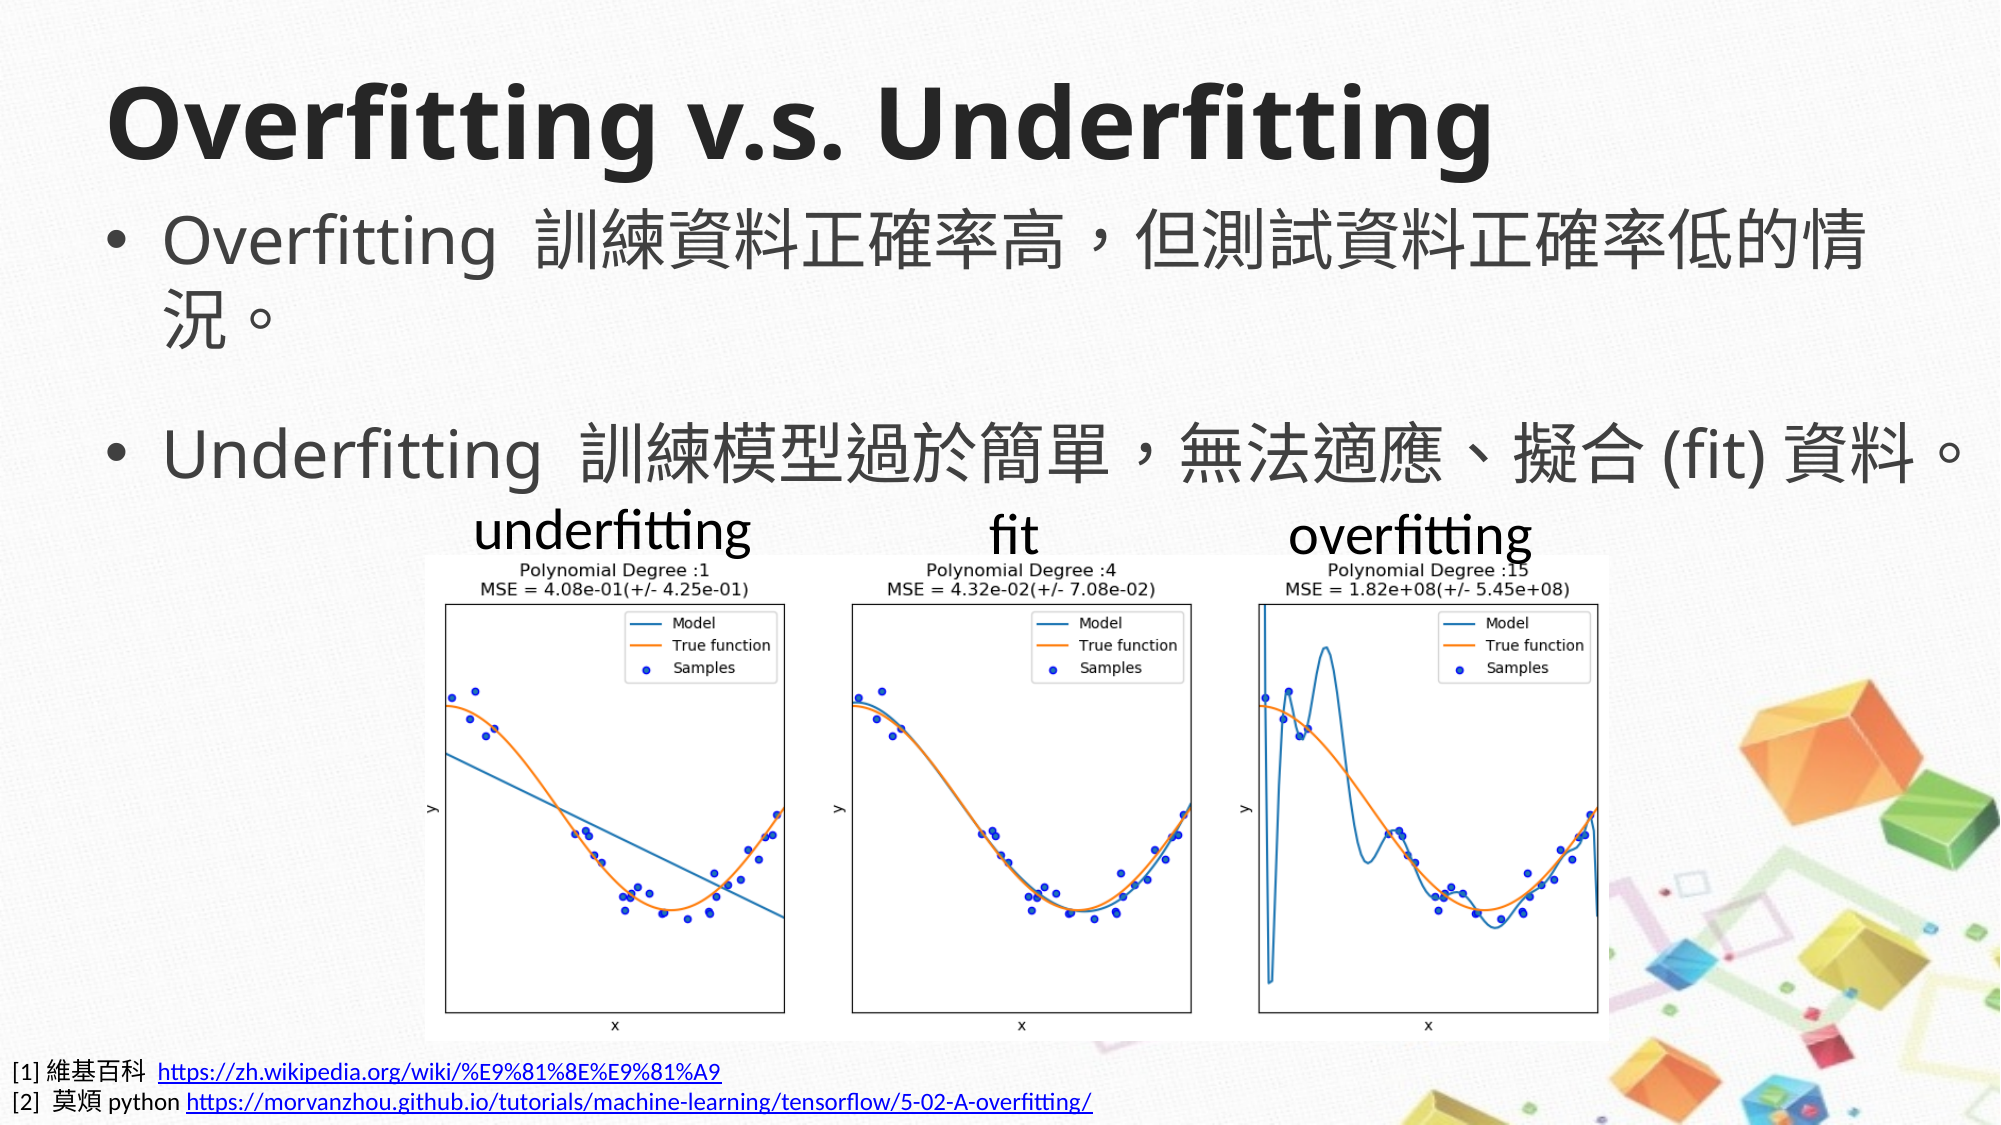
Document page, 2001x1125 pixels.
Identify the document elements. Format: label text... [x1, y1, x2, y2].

list Overfitting 訓練資料正確率高，但測試資料正確率低的情況。 Underfitting 訓練模型過於簡單，無法適應、擬合(fit)資料。 [89, 190, 1944, 976]
text_box overfitting [1273, 488, 1548, 553]
text_box underfitting [458, 483, 768, 553]
picture [424, 555, 1609, 1041]
text_box [1]維基百科 https://zh.wikipedia.org/wiki/%E9%81%8E%E9%81%A9 [2] 莫煩python https://morvanzhou.github.io/tutorials/machine-learning/tensorflow/5-02-A-overfitting/ [0, 1040, 1109, 1125]
title Overfitting v.s. Underfitting [89, 30, 1944, 190]
text_box fit [974, 488, 1055, 553]
